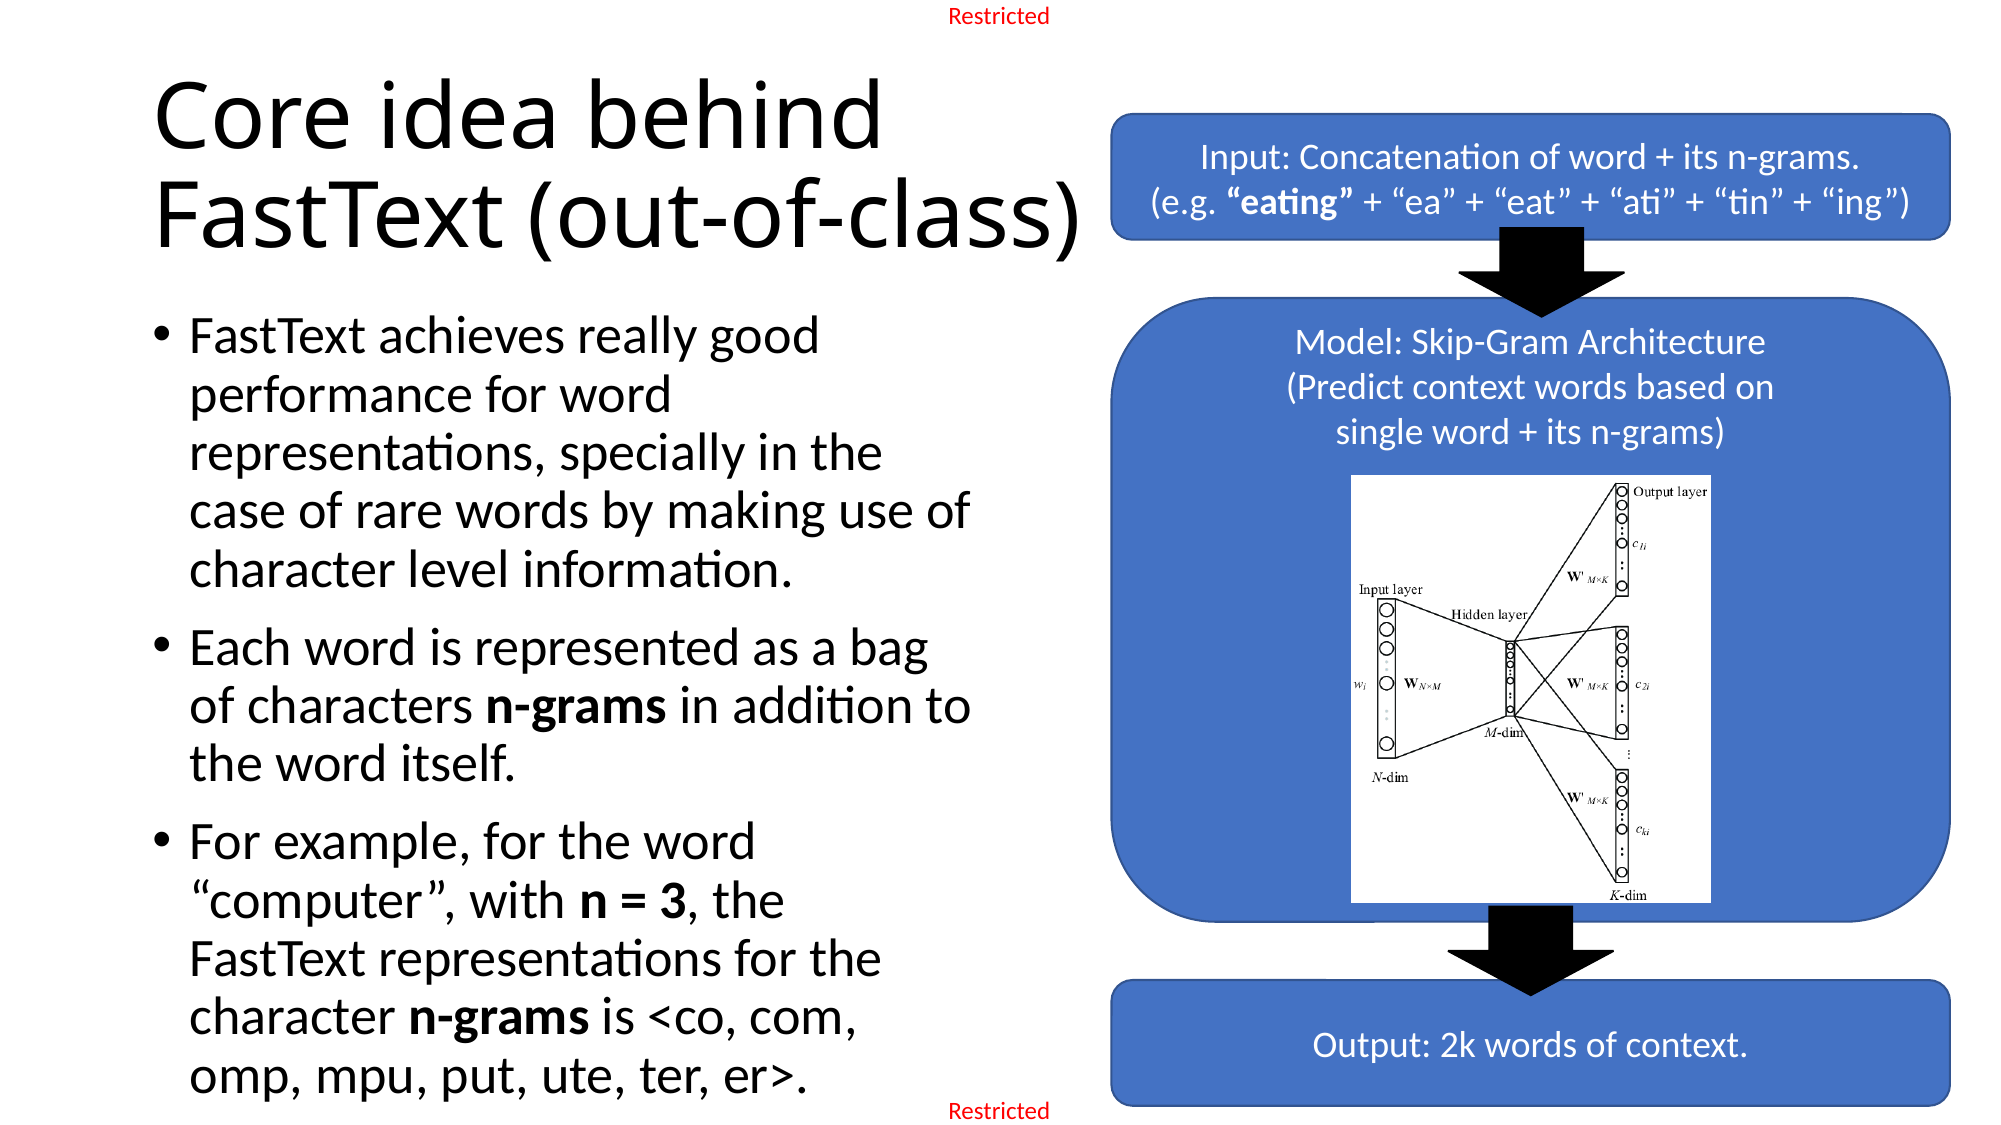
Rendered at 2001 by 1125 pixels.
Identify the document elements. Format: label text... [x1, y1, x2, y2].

text_box Input: Concatenation of word + its n-grams. (e.g. “eating” + “ea” + “eat” + “ati” + “tin” + “ing”) [1110, 112, 1951, 241]
text_box Model: Skip-Gram Architecture (Predict context words based on single word + its n-grams) [1110, 296, 1951, 923]
title Core idea behind FastText (out-of-class) [137, 59, 1863, 278]
text_box [1447, 905, 1614, 997]
picture [1351, 475, 1711, 903]
text_box [1458, 227, 1625, 318]
text_box Output: 2k words of context. [1110, 978, 1951, 1107]
list FastText achieves really good performance for word representations, specially in the case of rare words by making use of character level information. Each word is represented as a bag of characters n-grams in addition to the word itself. For example, for the word “computer”, with n = 3, the FastText representations for the character n-grams is <co, com, omp, mpu, put, ute, ter, er>. [137, 299, 988, 1125]
